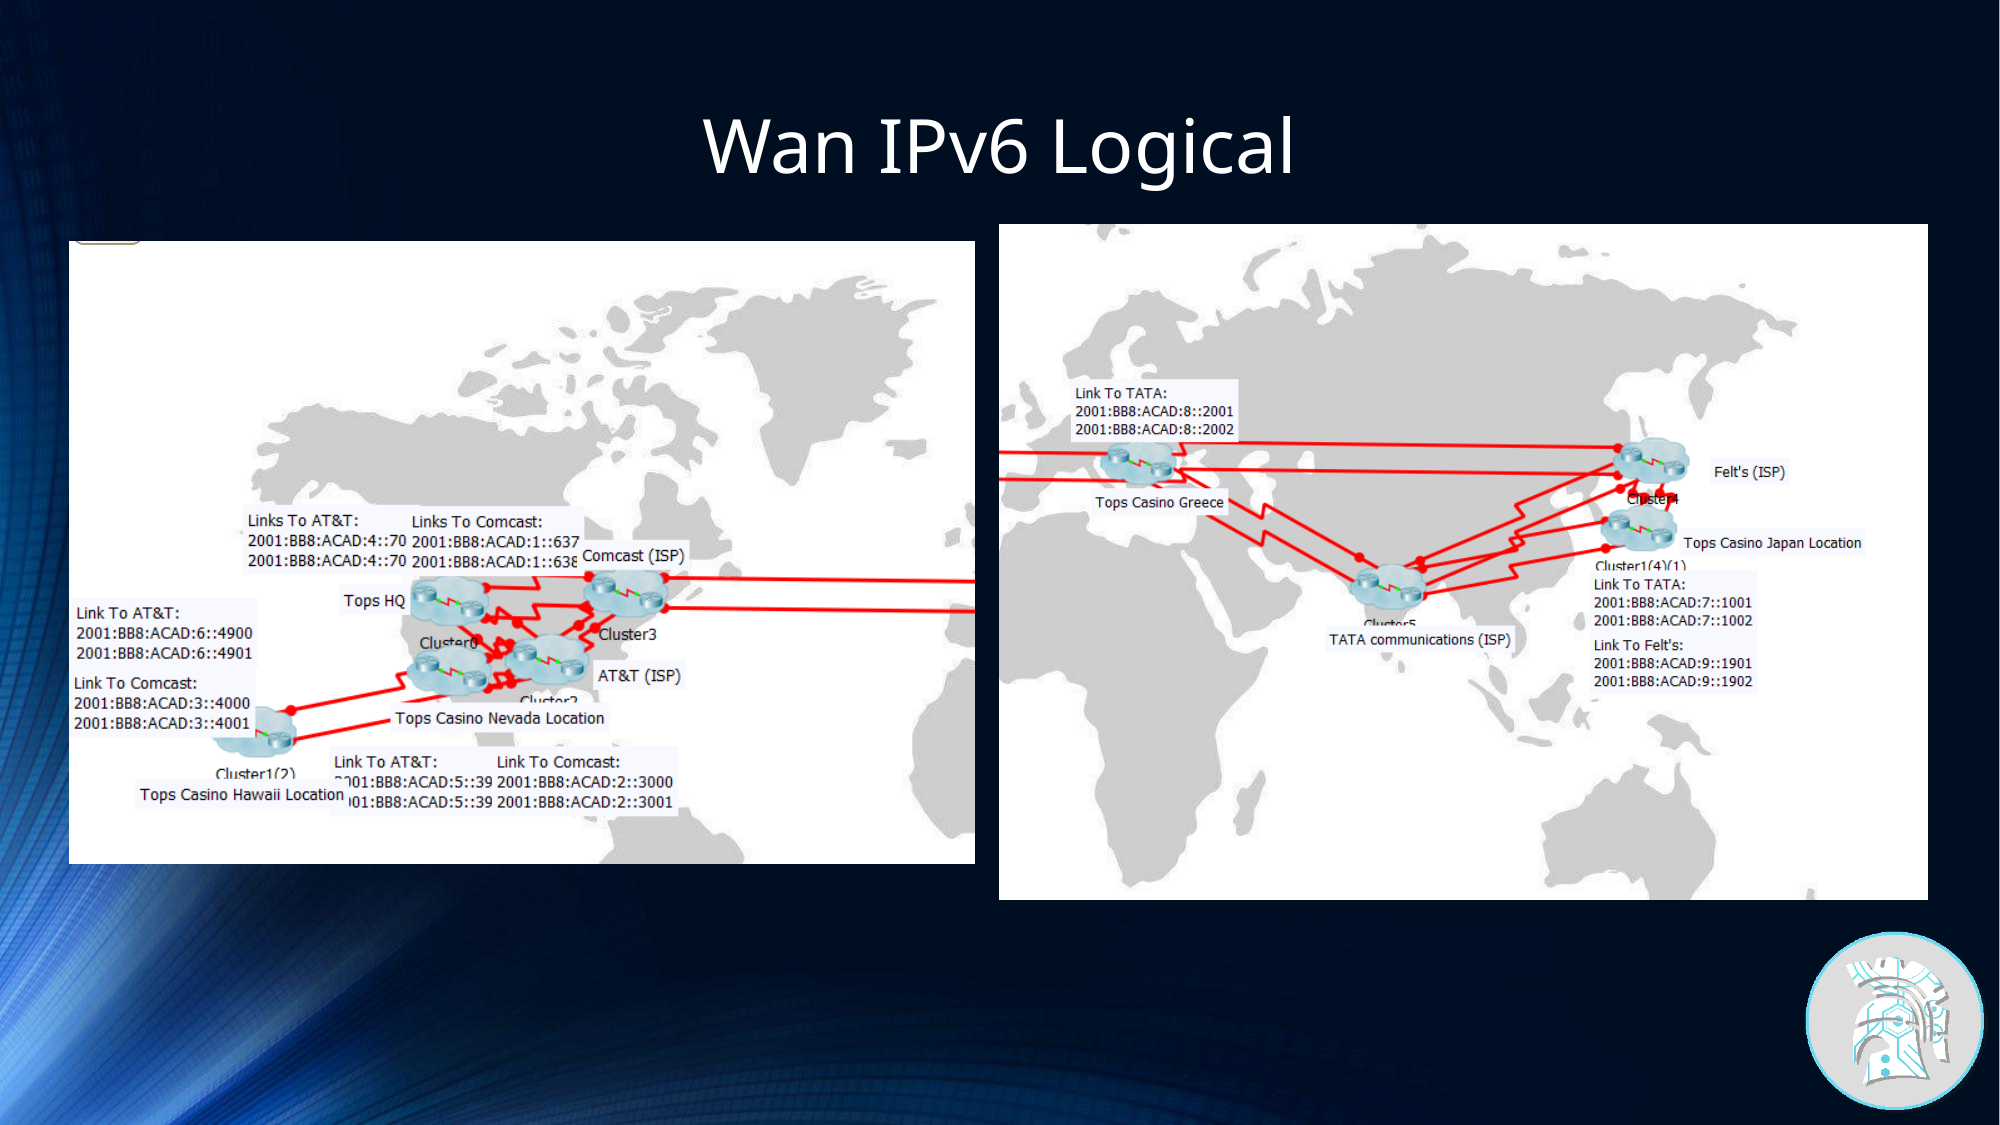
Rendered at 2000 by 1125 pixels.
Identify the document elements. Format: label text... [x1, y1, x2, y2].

picture [0, 0, 2000, 1125]
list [999, 224, 1928, 901]
title Wan IPv6 Logical [249, 62, 1750, 288]
